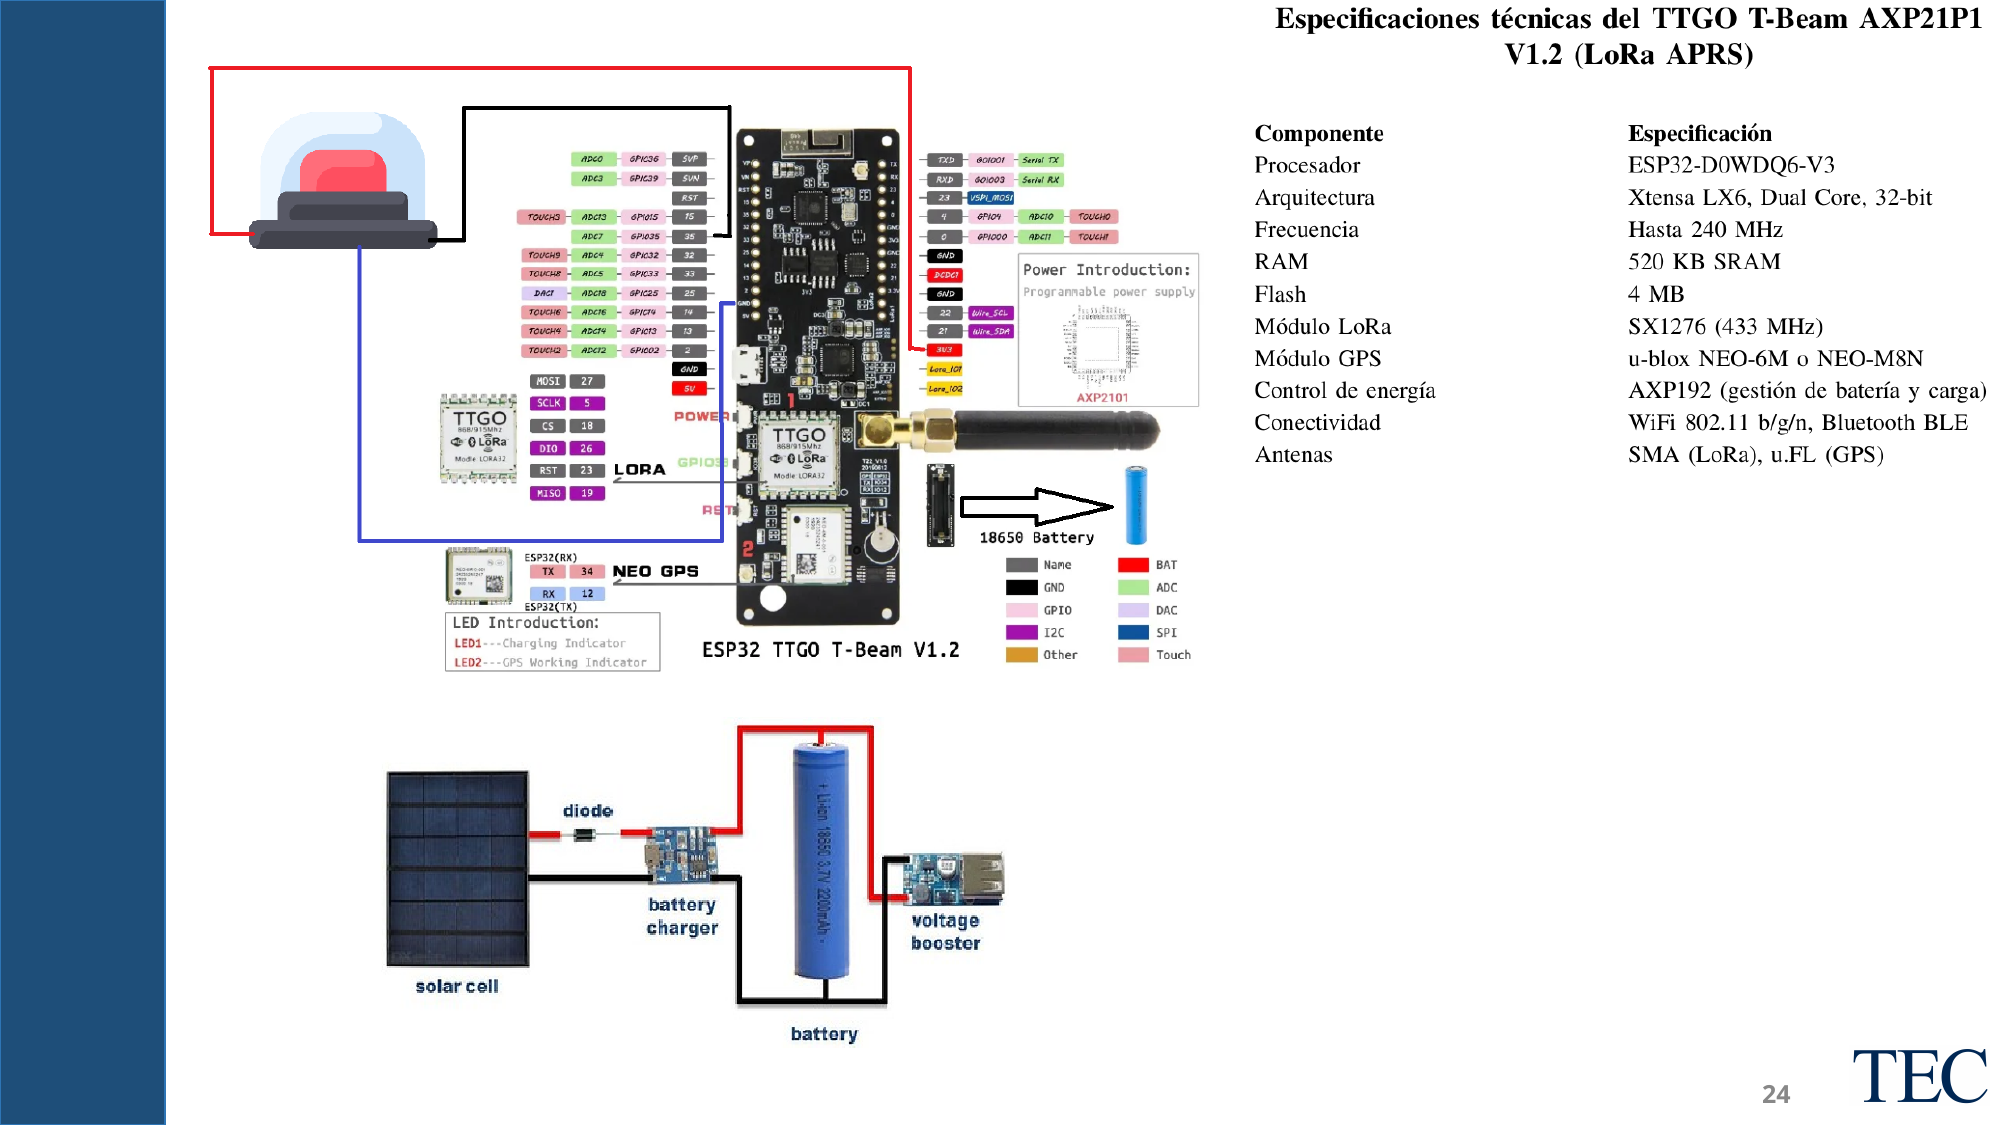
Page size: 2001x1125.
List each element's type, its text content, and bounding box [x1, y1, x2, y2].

picture [1849, 1045, 1990, 1106]
slide_number ‹#› [1502, 1065, 1806, 1125]
picture [167, 0, 2000, 1109]
